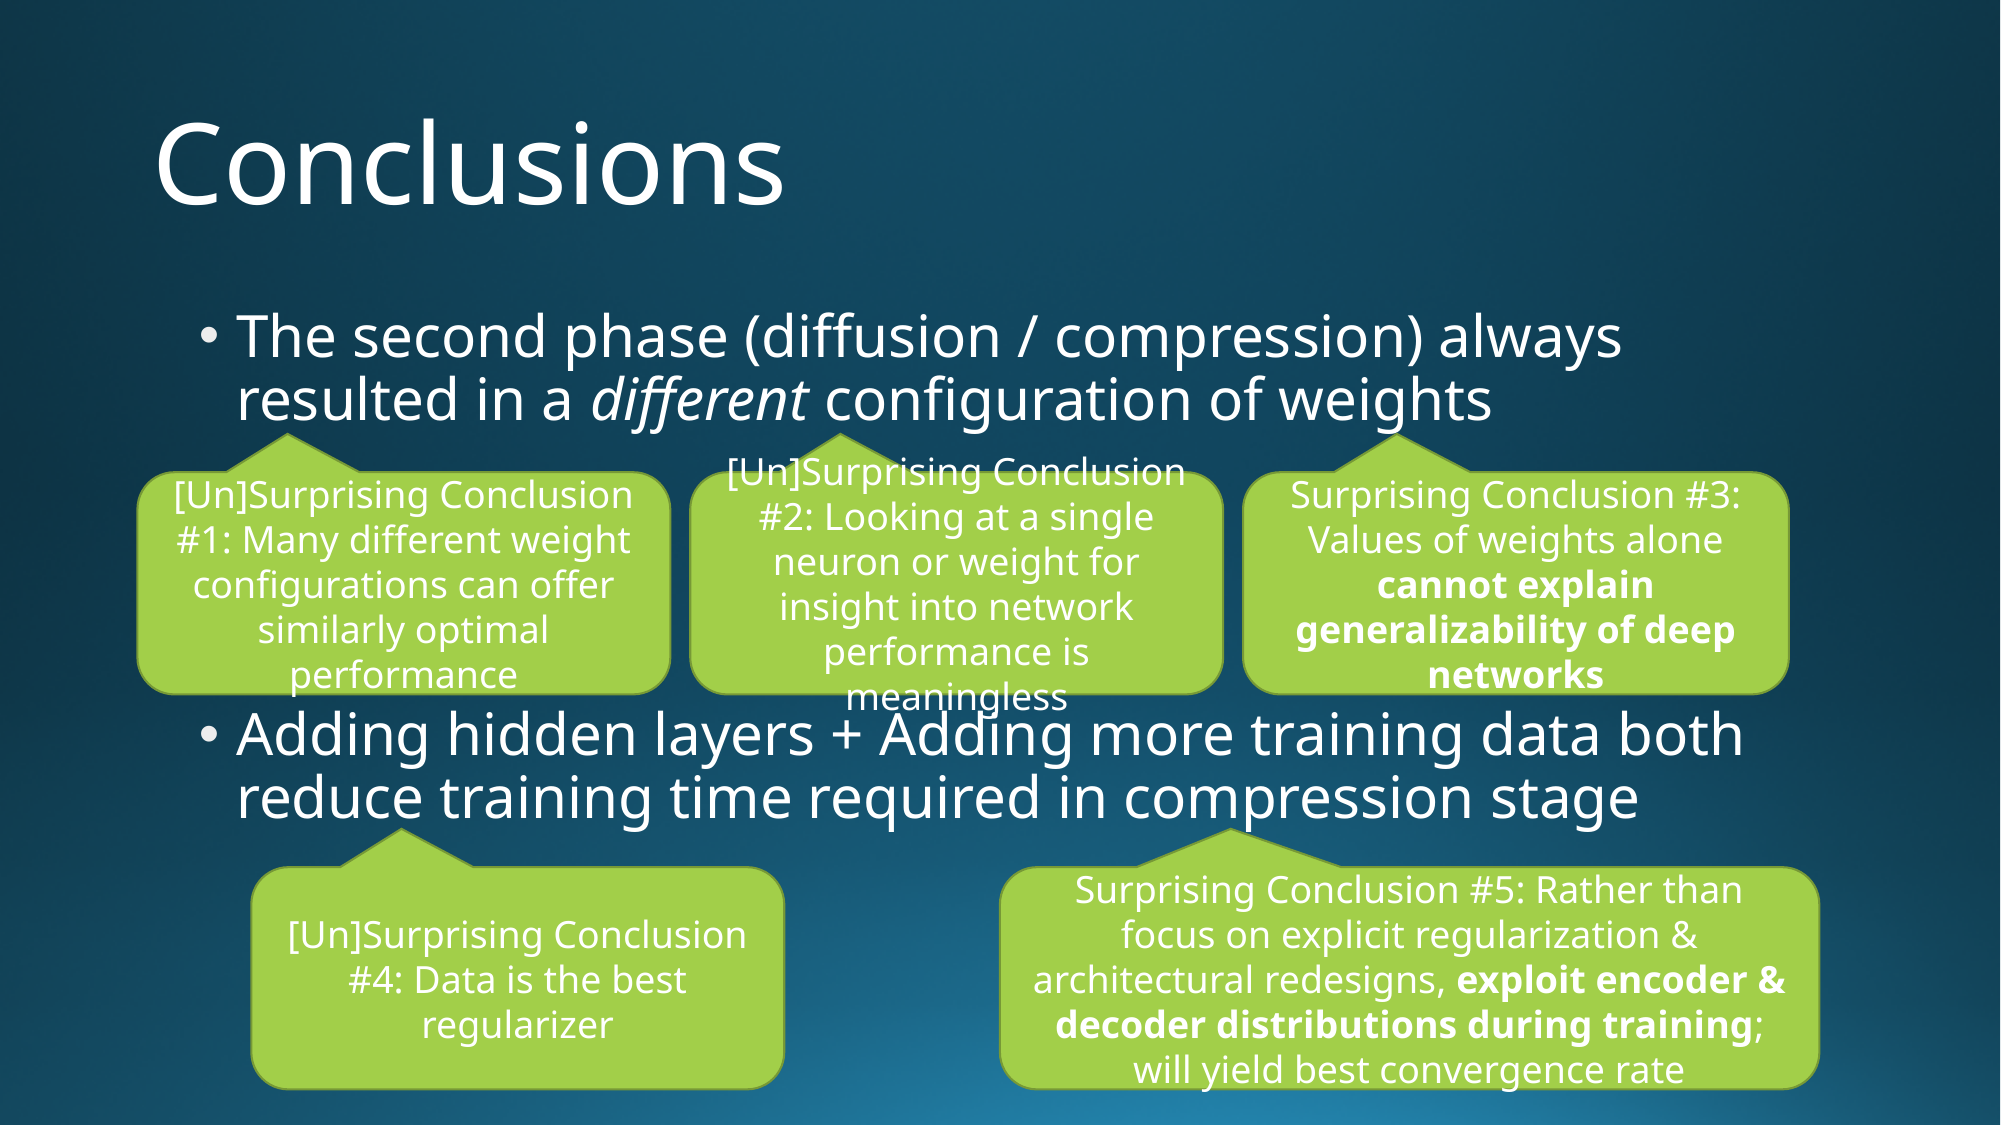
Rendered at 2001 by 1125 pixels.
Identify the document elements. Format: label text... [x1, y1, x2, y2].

text_box Surprising Conclusion #5: Rather than focus on explicit regularization & architectural redesigns, exploit encoder & decoder distributions during training; will yield best convergence rate [998, 827, 1821, 1091]
list The second phase (diffusion / compression) always resulted in a different configuration of weights Adding hidden layers + Adding more training data both reduce training time required in compression stage [183, 299, 1863, 1014]
text_box [Un]Surprising Conclusion #1: Many different weight configurations can offer similarly optimal performance [136, 432, 672, 696]
picture [0, 0, 2001, 1125]
text_box [Un]Surprising Conclusion #4: Data is the best regularizer [250, 827, 786, 1091]
text_box Surprising Conclusion #3: Values of weights alone cannot explain generalizability of deep networks [1242, 432, 1790, 696]
text_box [Un]Surprising Conclusion #2: Looking at a single neuron or weight for insight into network performance is meaningless [689, 432, 1225, 696]
title Conclusions [137, 59, 1863, 278]
